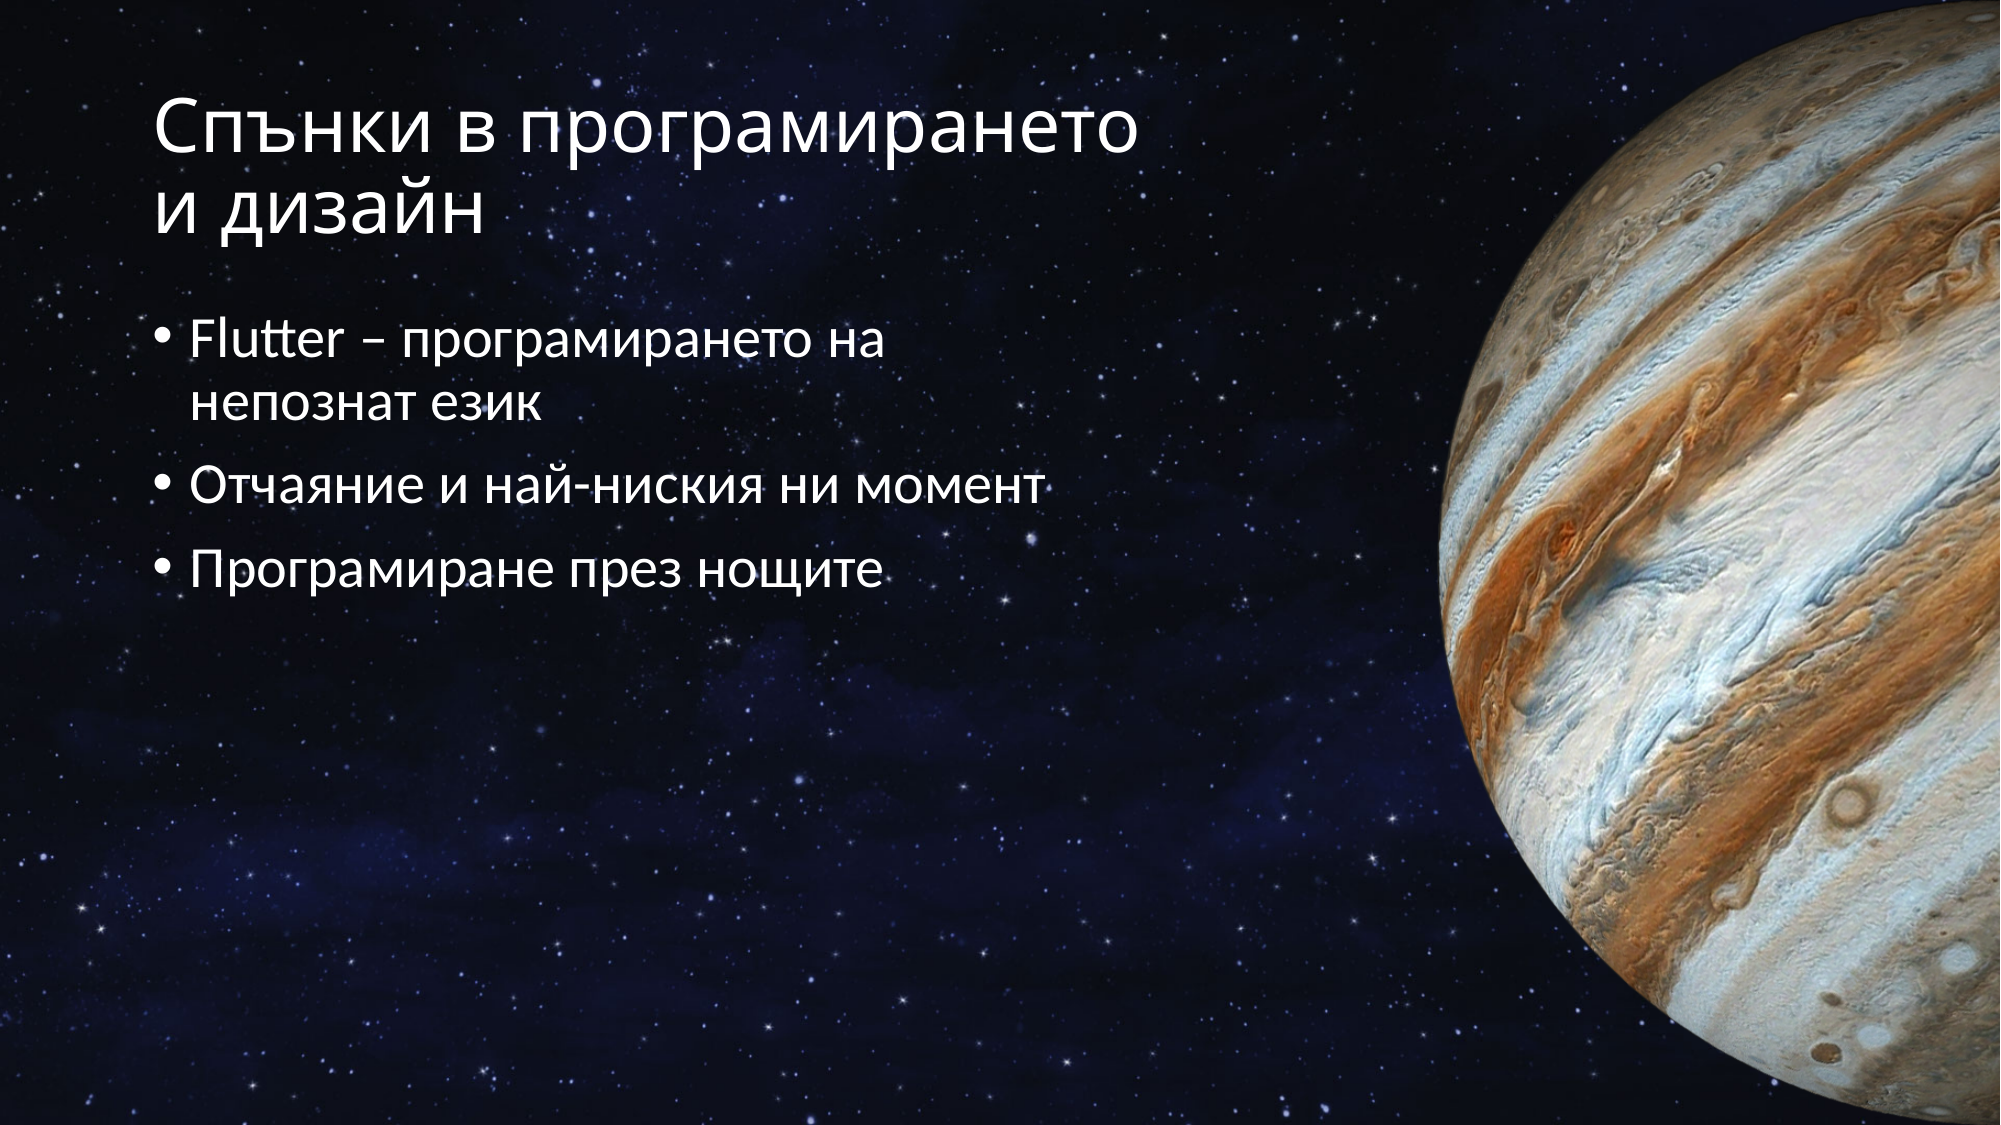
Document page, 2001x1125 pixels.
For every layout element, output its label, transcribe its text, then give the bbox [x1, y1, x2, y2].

picture [0, 0, 2000, 1125]
list Flutter – програмирането на непознат език Отчаяние и най-ниския ни момент Програмиране през нощите [137, 299, 1100, 1014]
title Спънки в програмирането и дизайн [137, 59, 1198, 278]
